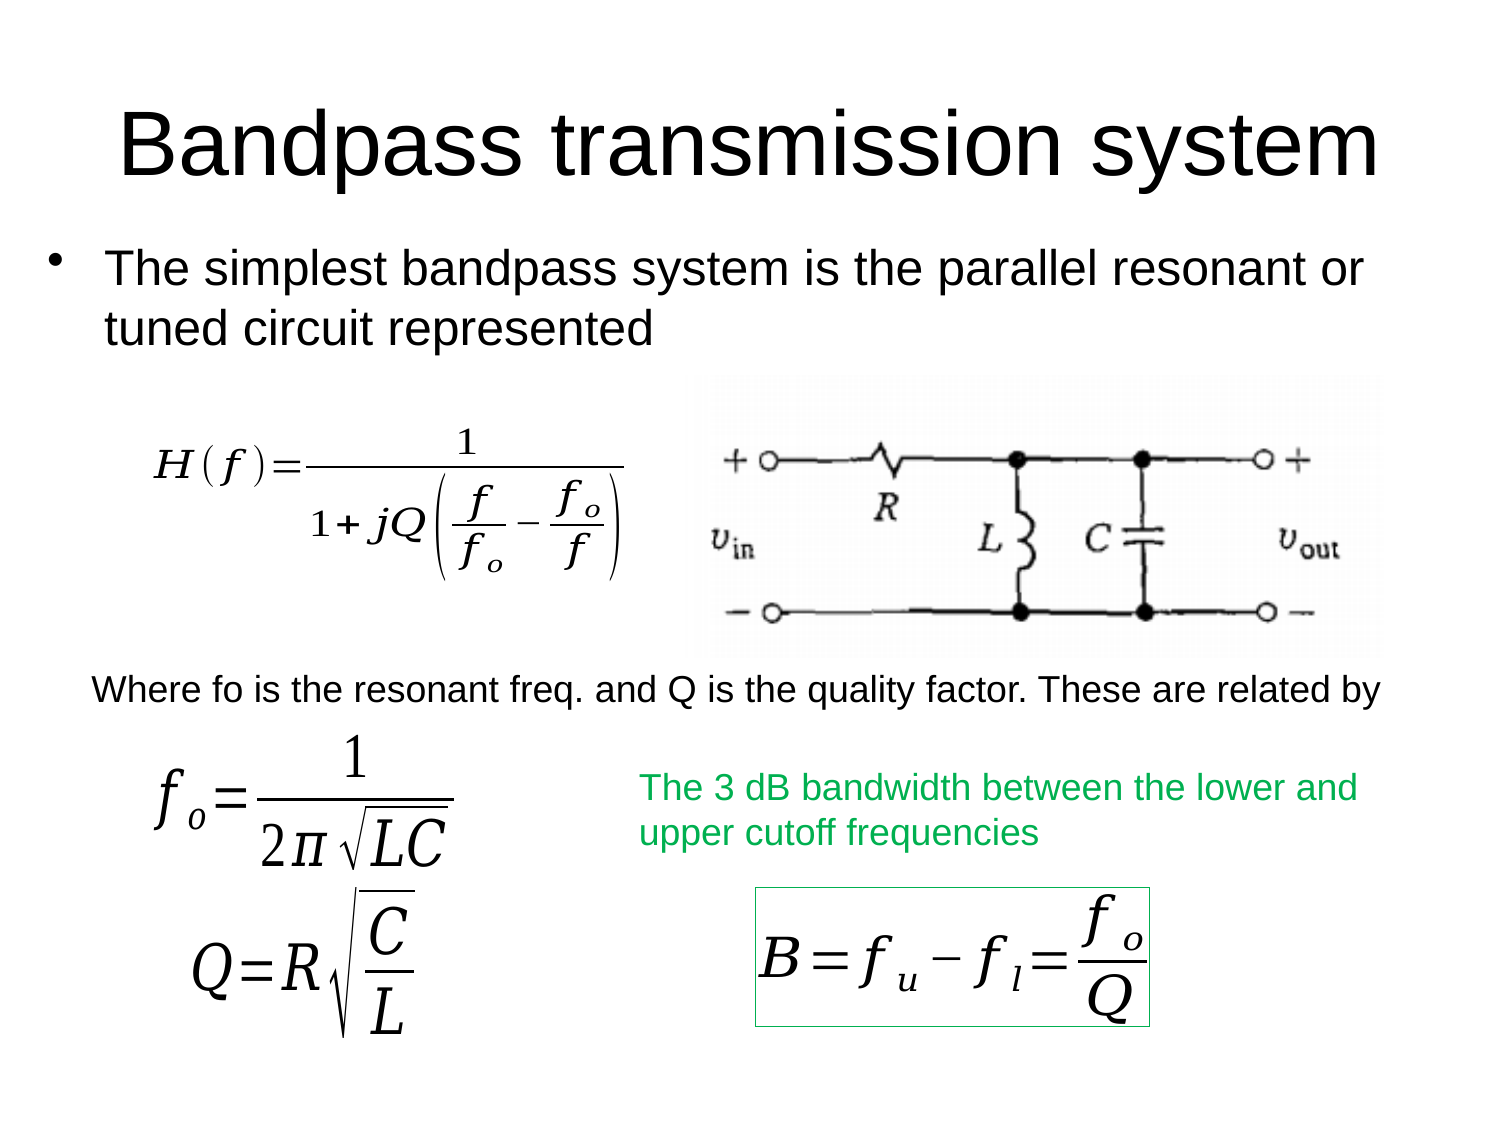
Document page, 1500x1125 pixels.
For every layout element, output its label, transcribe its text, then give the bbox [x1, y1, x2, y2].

list The simplest bandpass system is the parallel resonant or tuned circuit represented [32, 228, 1383, 971]
text_box The 3 dB bandwidth between the lower and upper cutoff frequencies [624, 755, 1383, 861]
text_box Where fo is the resonant freq. and Q is the quality factor. These are related by [76, 657, 1408, 718]
picture [685, 374, 1384, 658]
title Bandpass transmission system [75, 45, 1425, 233]
